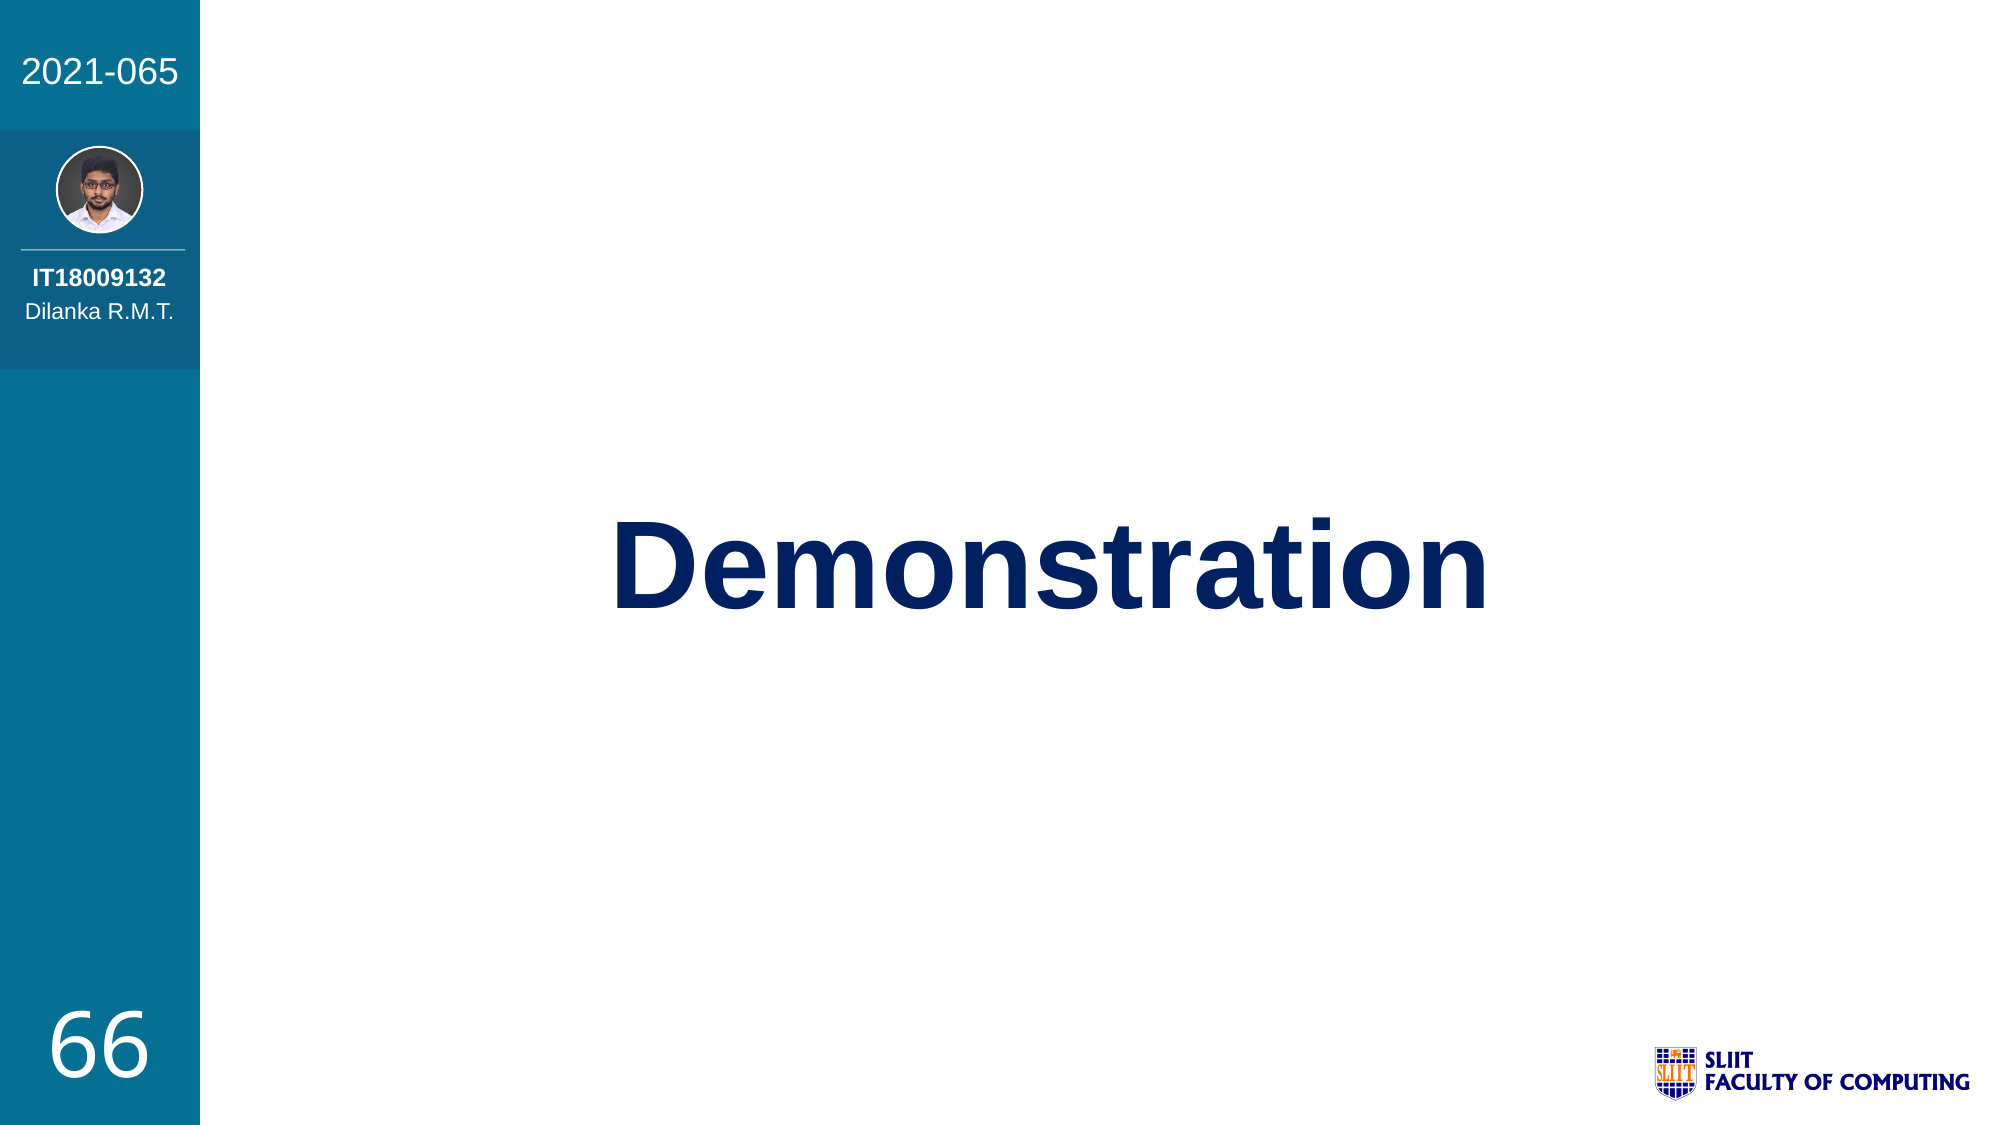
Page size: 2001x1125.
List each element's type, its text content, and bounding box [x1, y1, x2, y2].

picture [1637, 1027, 1983, 1118]
text_box 66 [32, 977, 168, 1103]
text_box Dilanka R.M.T. [9, 288, 190, 331]
picture [56, 146, 143, 233]
text_box Demonstration [595, 476, 1601, 641]
text_box IT18009132 [17, 253, 182, 288]
